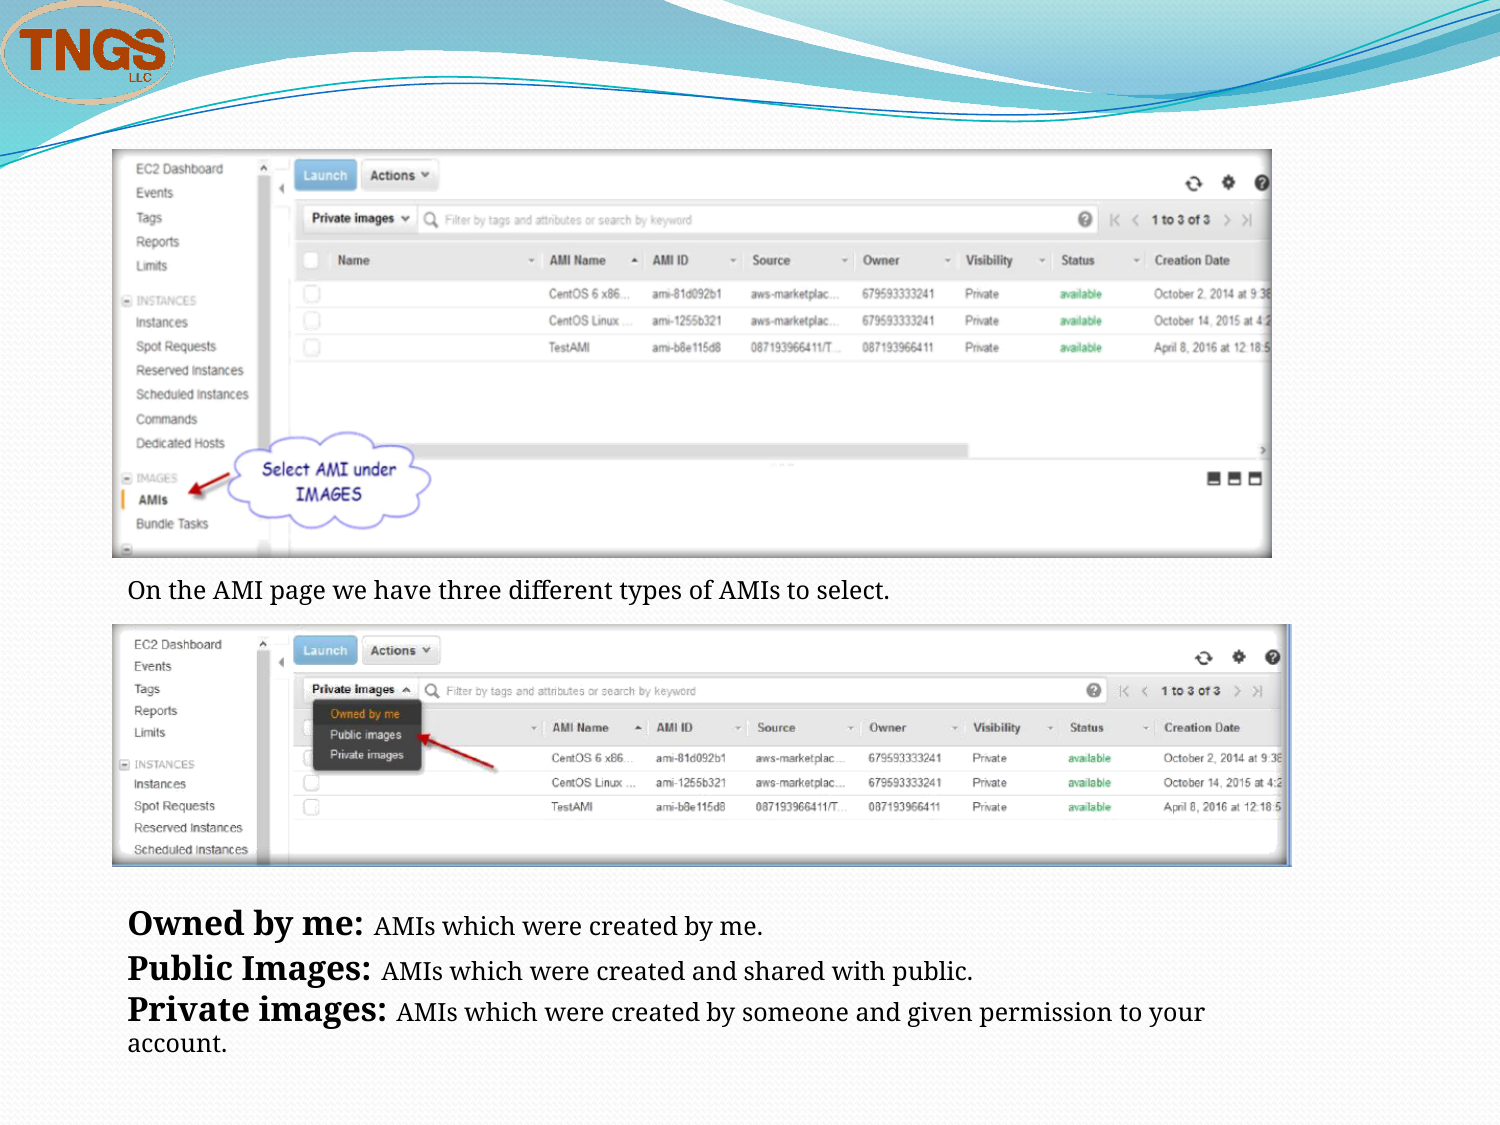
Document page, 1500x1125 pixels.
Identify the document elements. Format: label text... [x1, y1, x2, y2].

picture [112, 149, 1273, 558]
picture [0, 0, 175, 105]
picture [112, 624, 1295, 868]
text_box On the AMI page we have three different types of AMIs to select. [112, 570, 1263, 612]
text_box Owned by me: AMIs which were created by me. Public Images: AMIs which were created and shared with public. Private images: AMIs which were created by someone and given permission to your account. [112, 890, 1288, 1066]
